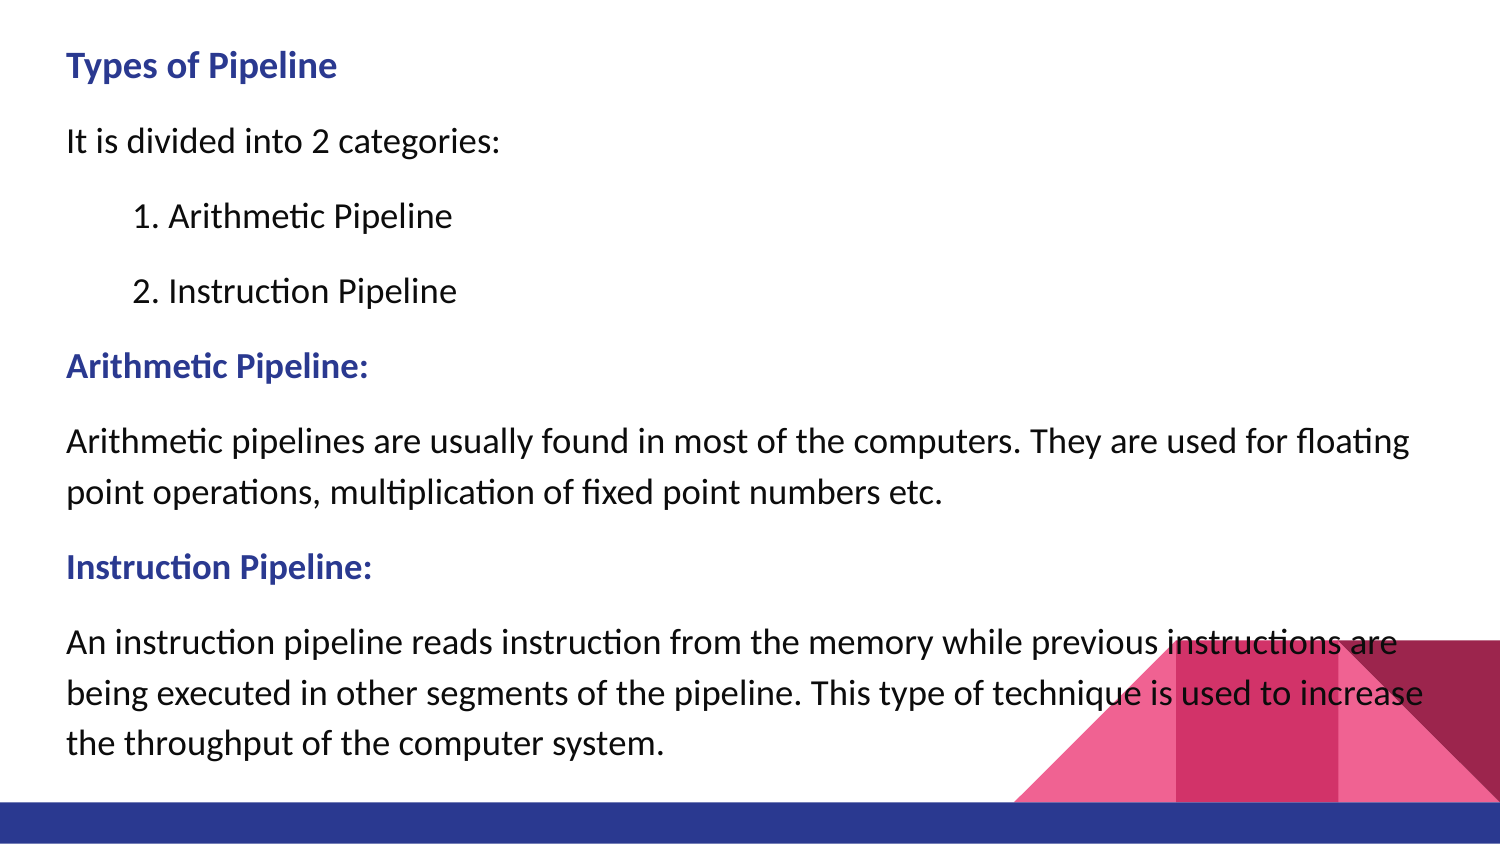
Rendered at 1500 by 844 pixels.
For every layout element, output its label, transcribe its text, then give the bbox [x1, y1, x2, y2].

list Types of Pipeline It is divided into 2 categories: 1. Arithmetic Pipeline 2. Instruction Pipeline Arithmetic Pipeline: Arithmetic pipelines are usually found in most of the computers. They are used for floating point operations, multiplication of fixed point numbers etc. Instruction Pipeline: An instruction pipeline reads instruction from the memory while previous instructions are being executed in other segments of the pipeline. This type of technique is used to increase the throughput of the computer system. [51, 17, 1449, 783]
